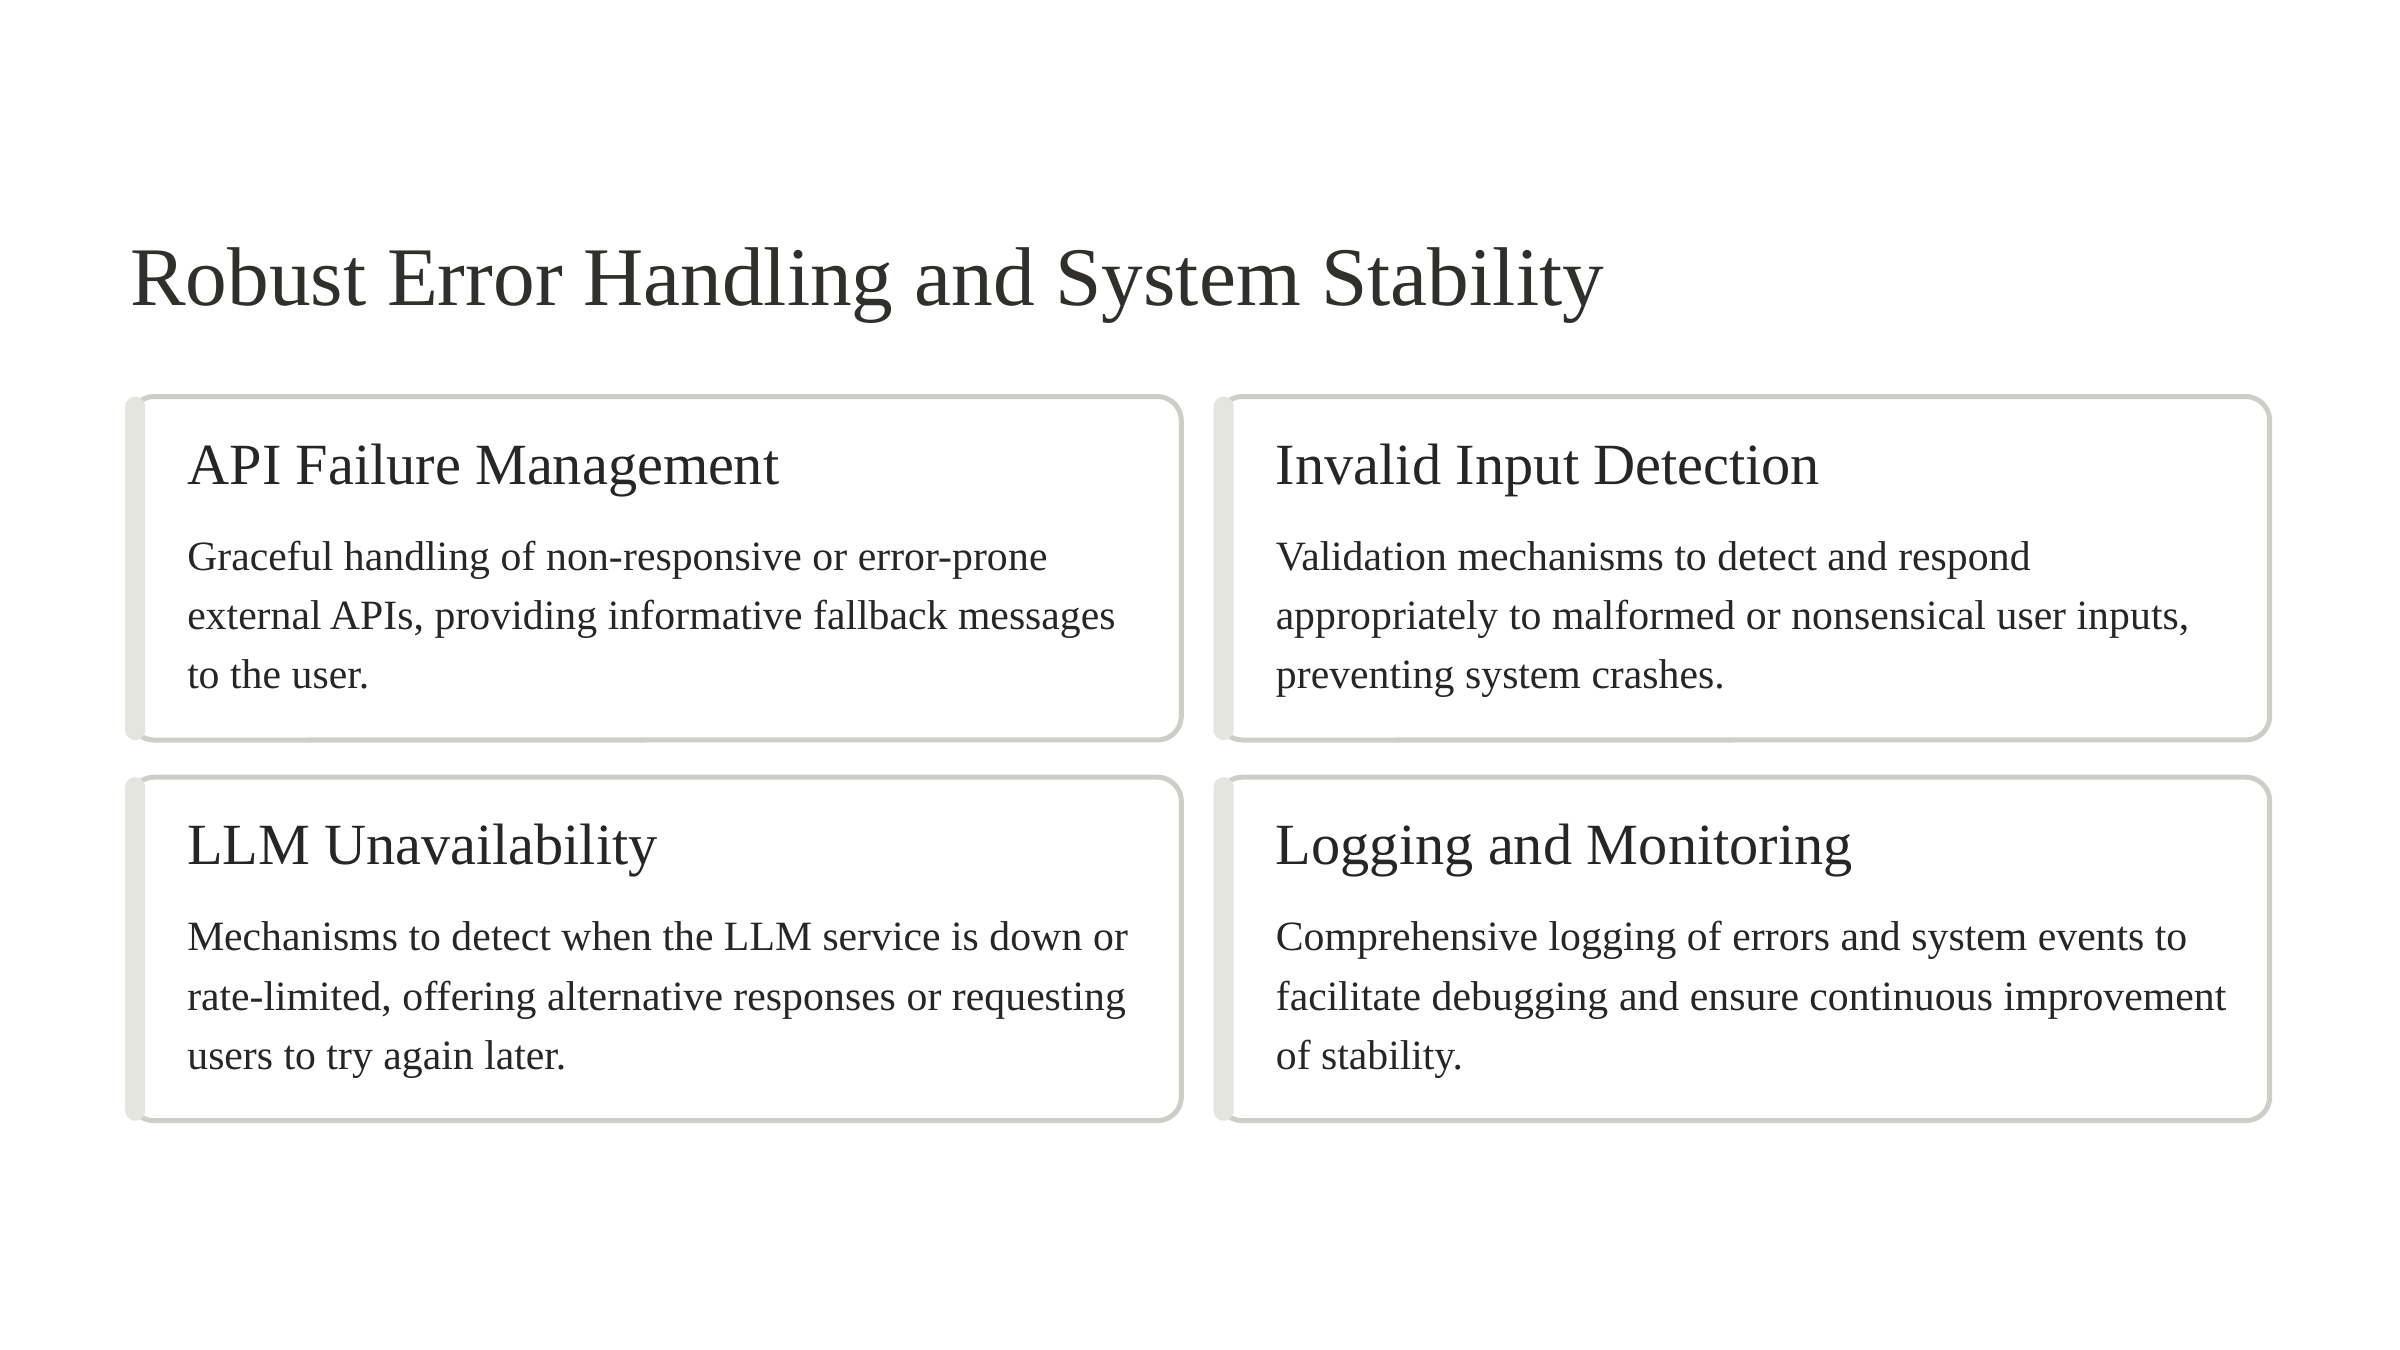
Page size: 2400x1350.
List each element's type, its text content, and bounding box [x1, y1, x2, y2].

text_box [142, 396, 1182, 741]
text_box Comprehensive logging of errors and system events to facilitate debugging and ensure continuous improvement of stability. [1275, 899, 2228, 1079]
text_box [1213, 777, 1234, 1121]
text_box LLM Unavailability [187, 819, 653, 878]
text_box [142, 777, 1182, 1121]
text_box [1231, 396, 2270, 741]
text_box Graceful handling of non-responsive or error-prone external APIs, providing informative fallback messages to the user. [187, 519, 1140, 698]
text_box [125, 777, 146, 1121]
text_box Robust Error Handling and System Stability [130, 229, 1580, 323]
text_box [1213, 396, 1234, 741]
text_box Logging and Monitoring [1275, 819, 1776, 878]
text_box [1231, 777, 2270, 1121]
text_box Mechanisms to detect when the LLM service is down or rate-limited, offering alternative responses or requesting users to try again later. [187, 899, 1140, 1079]
text_box Invalid Input Detection [1275, 438, 1758, 497]
text_box Validation mechanisms to detect and respond appropriately to malformed or nonsensical user inputs, preventing system crashes. [1275, 519, 2228, 698]
text_box [125, 396, 146, 741]
text_box API Failure Management [187, 438, 705, 497]
